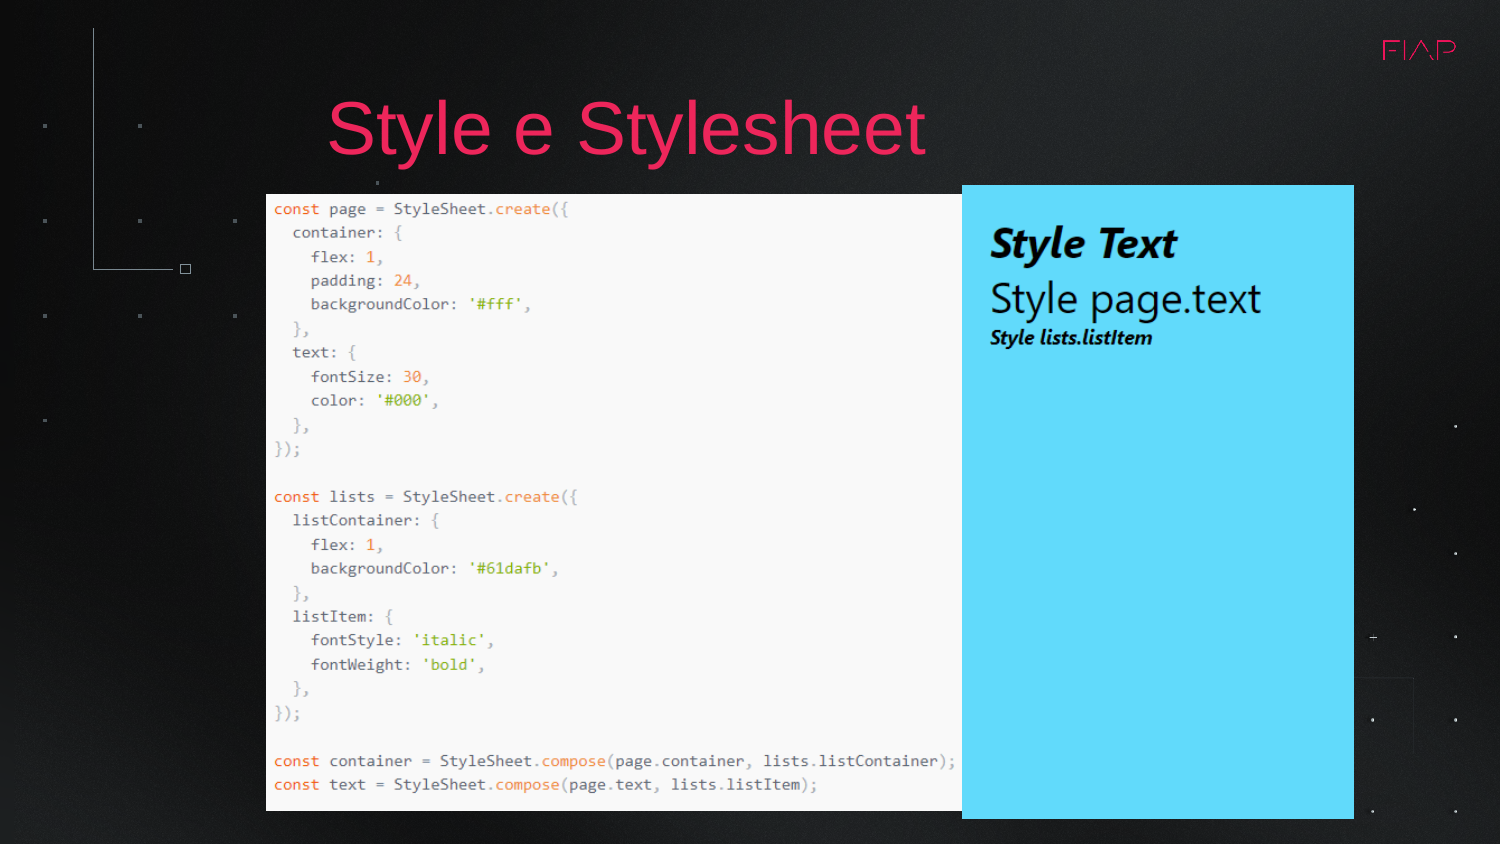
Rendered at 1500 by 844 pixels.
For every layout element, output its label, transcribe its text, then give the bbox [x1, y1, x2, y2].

picture [0, 0, 1500, 844]
text_box Style e Stylesheet [383, 72, 1126, 177]
